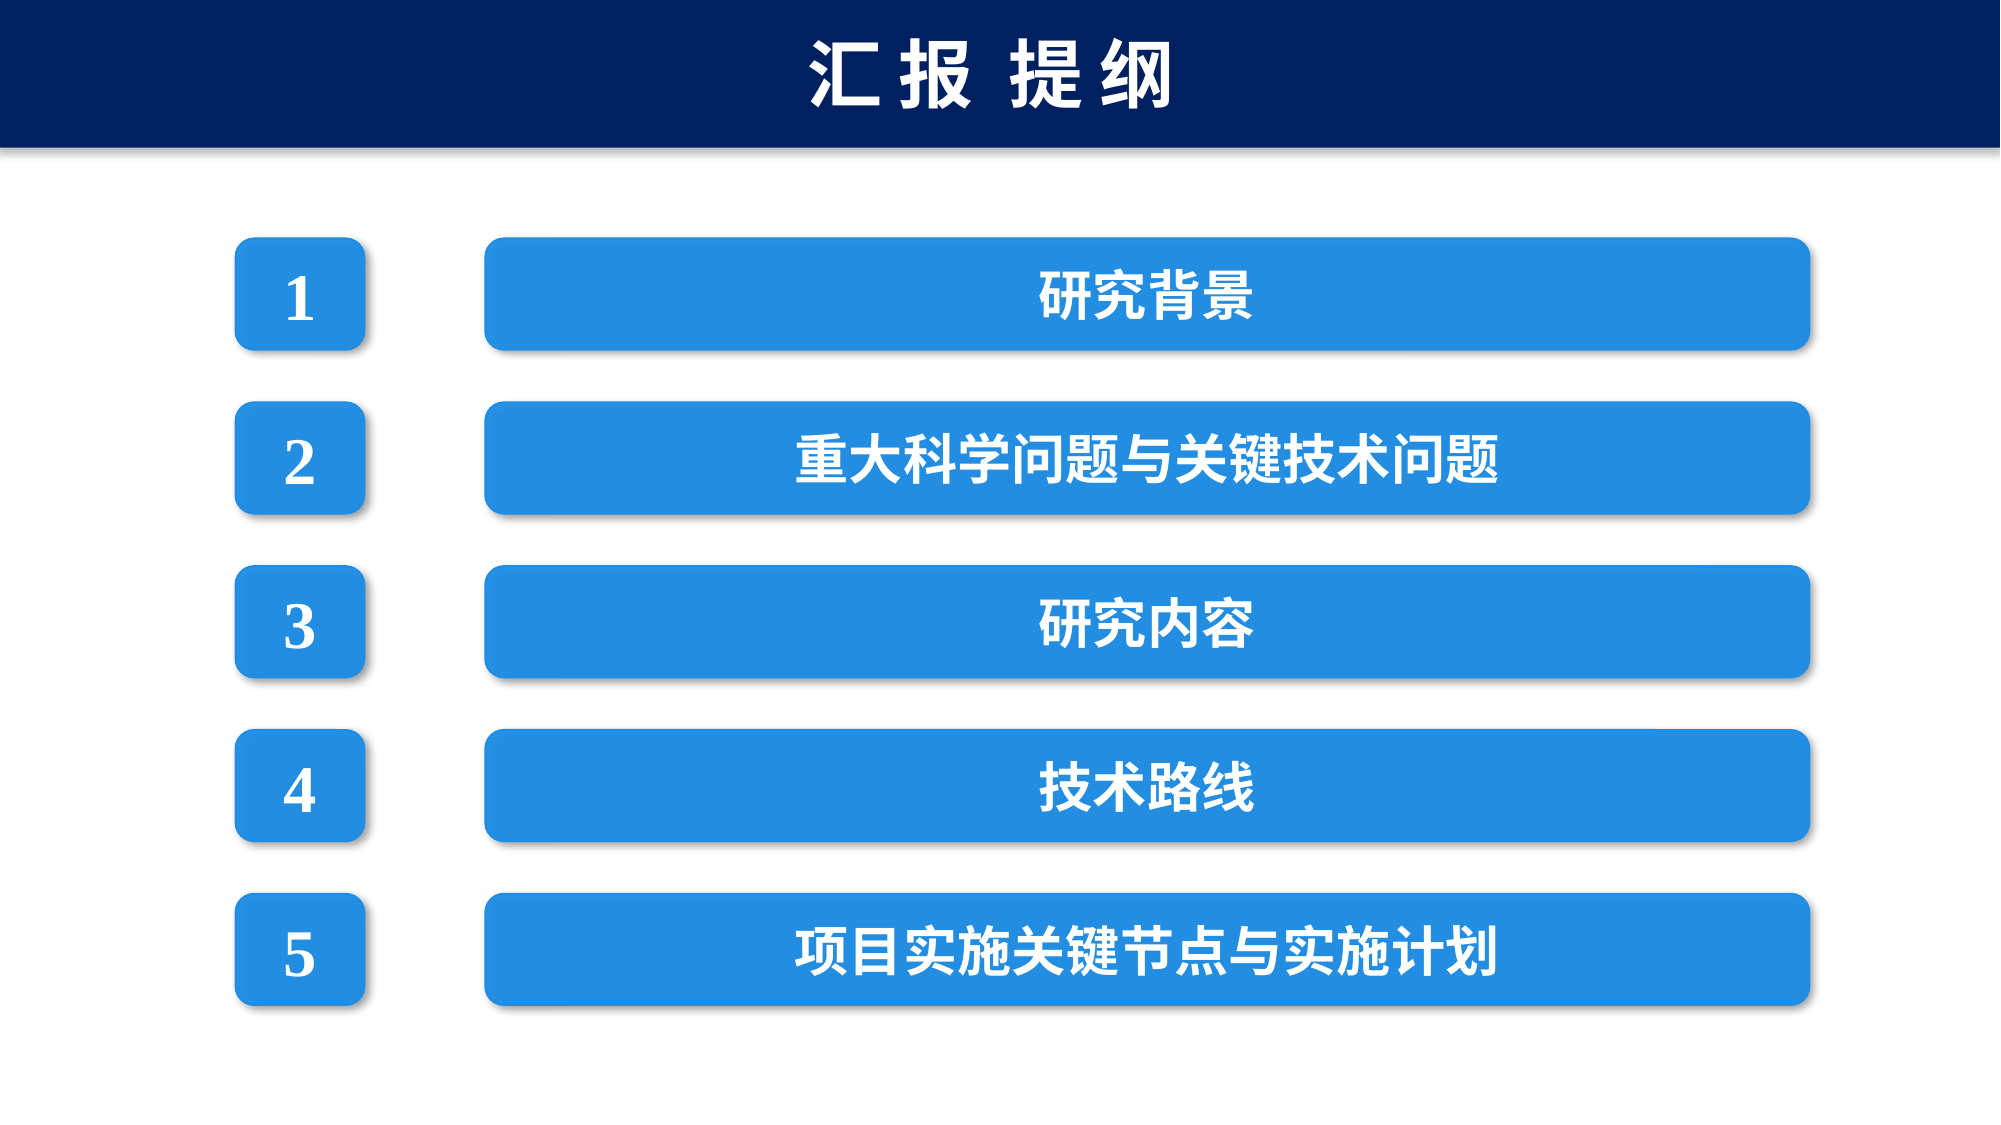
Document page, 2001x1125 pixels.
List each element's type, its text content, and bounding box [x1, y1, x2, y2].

text_box [0, 0, 2000, 148]
text_box 3 [234, 565, 366, 679]
text_box 研究背景 [484, 237, 1811, 351]
text_box 研究内容 [484, 565, 1811, 679]
text_box 5 [234, 892, 366, 1006]
text_box 汇 报 提 纲 [762, 21, 1220, 123]
text_box 技术路线 [484, 728, 1811, 843]
text_box 2 [234, 401, 366, 515]
text_box 4 [234, 728, 366, 843]
text_box 1 [234, 237, 366, 351]
text_box 项目实施关键节点与实施计划 [484, 892, 1811, 1006]
text_box 重大科学问题与关键技术问题 [484, 401, 1811, 515]
